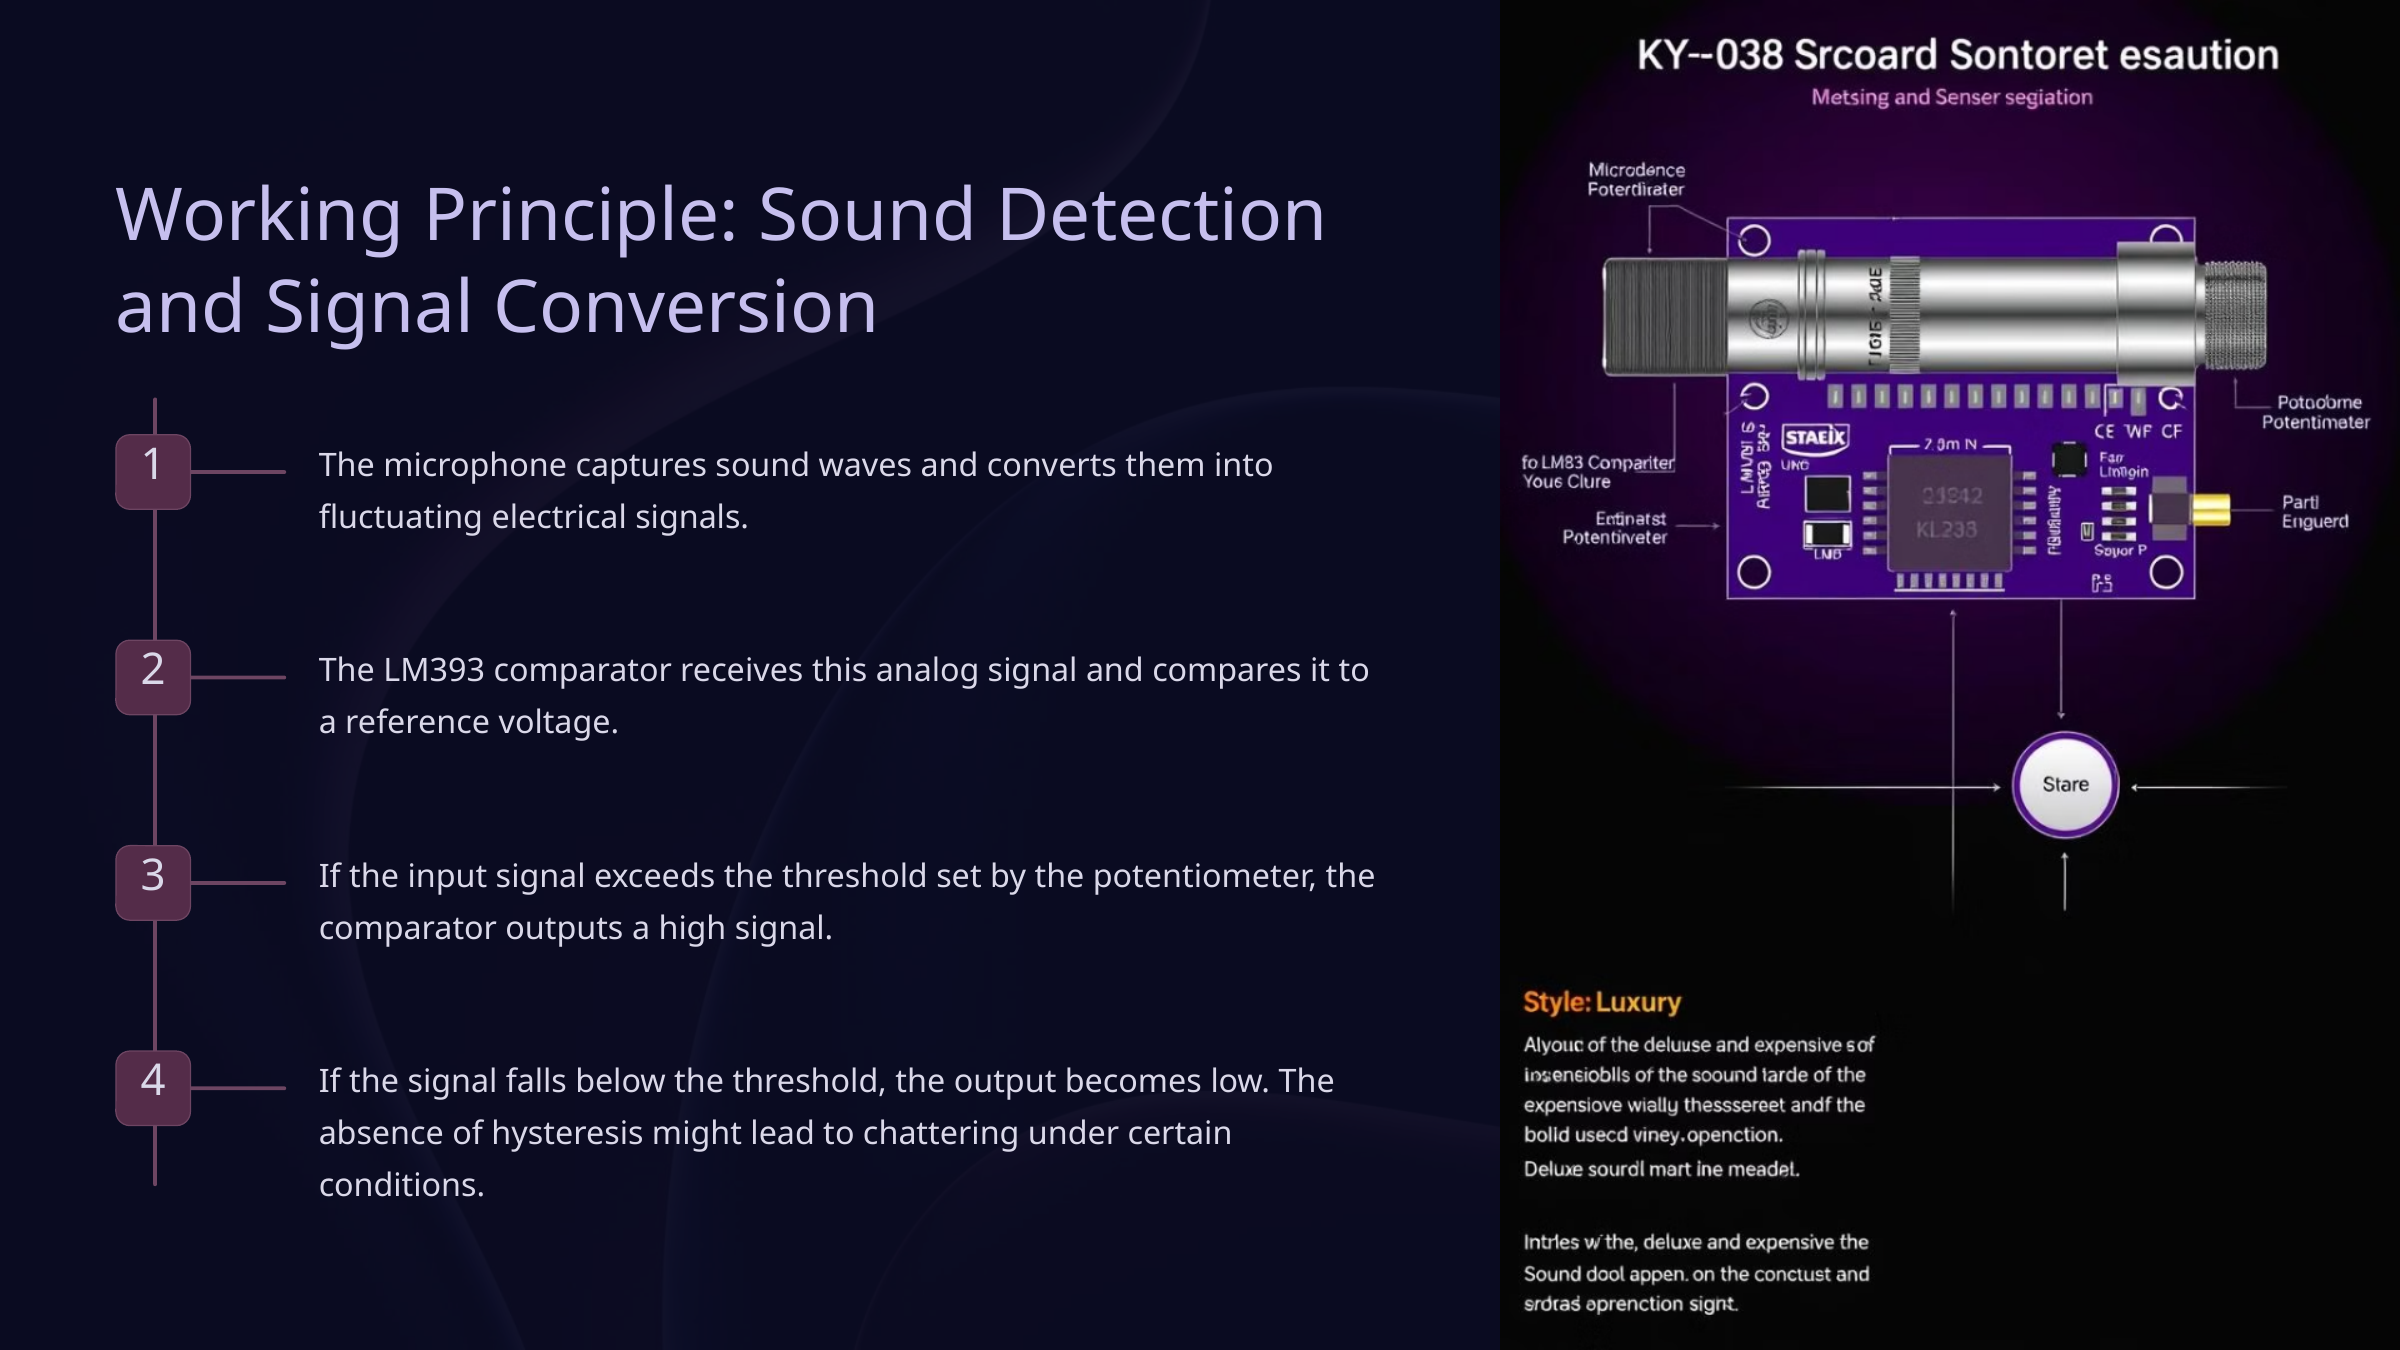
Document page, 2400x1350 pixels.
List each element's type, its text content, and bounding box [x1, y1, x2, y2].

text_box 1 [131, 444, 176, 500]
text_box [191, 881, 287, 885]
text_box [115, 434, 191, 510]
text_box The LM393 comparator receives this analog signal and compares it to a reference voltage. [318, 636, 1384, 743]
text_box [115, 1051, 191, 1126]
text_box [153, 510, 157, 640]
text_box Working Principle: Sound Detection and Signal Conversion [115, 163, 1384, 348]
text_box [153, 715, 157, 845]
text_box [115, 845, 191, 921]
text_box 4 [131, 1060, 176, 1116]
text_box [153, 921, 157, 1051]
text_box If the input signal exceeds the threshold set by the potentiometer, the comparator outputs a high signal. [318, 841, 1384, 948]
text_box 3 [131, 855, 176, 911]
text_box If the signal falls below the threshold, the output becomes low. The absence of hysteresis might lead to chattering under certain conditions. [318, 1046, 1384, 1153]
text_box [191, 1086, 287, 1091]
text_box [153, 1126, 157, 1187]
text_box [191, 675, 287, 680]
text_box [153, 397, 157, 434]
text_box 2 [131, 649, 176, 706]
text_box [115, 640, 191, 715]
text_box [191, 470, 287, 474]
picture [1499, 0, 2400, 1350]
text_box The microphone captures sound waves and converts them into fluctuating electrical signals. [318, 430, 1384, 537]
